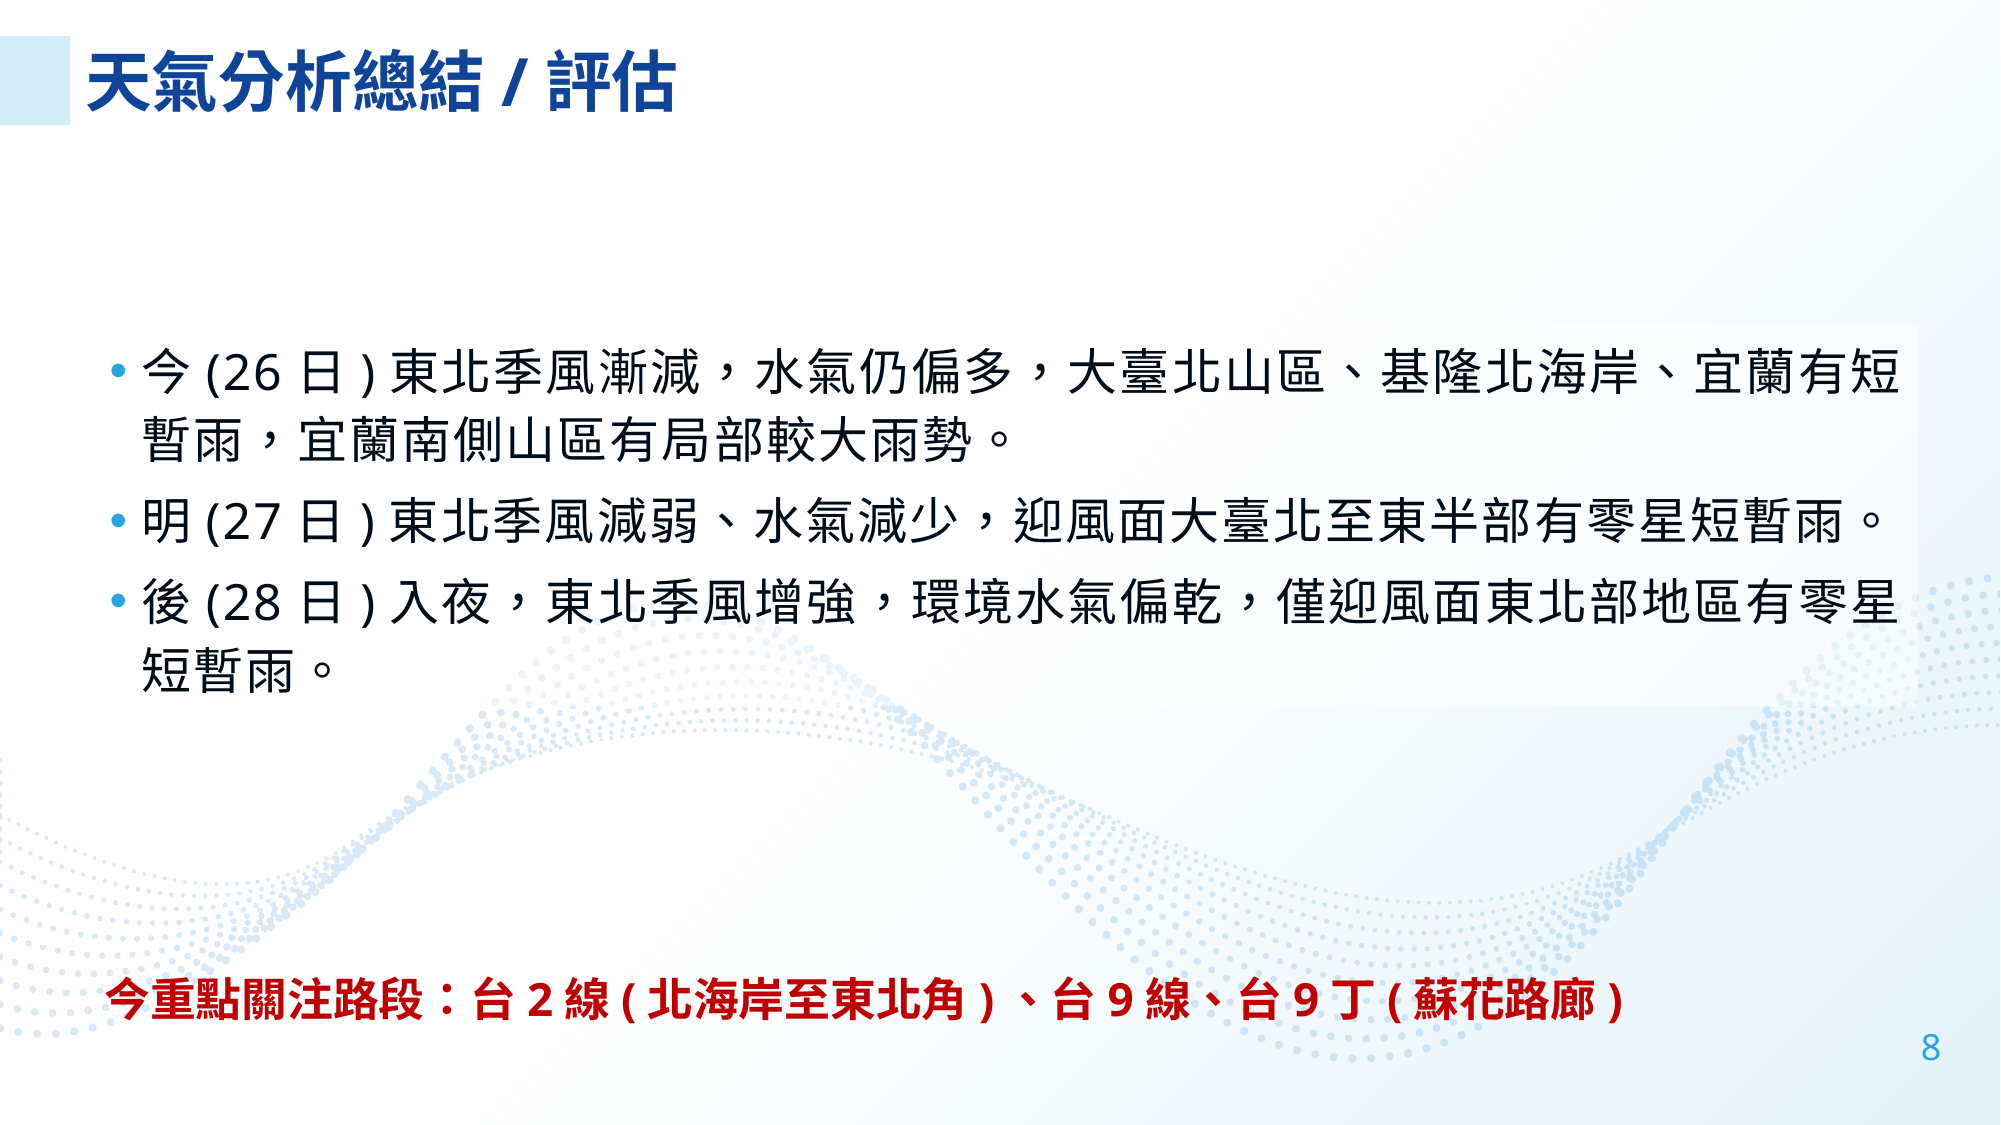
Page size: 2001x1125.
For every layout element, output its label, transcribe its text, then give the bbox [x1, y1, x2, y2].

slide_number 8 [1821, 1005, 1942, 1092]
text_box 今重點關注路段：台2線(北海岸至東北角)、台9線、台9丁(蘇花路廊) [89, 962, 1942, 1092]
text_box 今(26日)東北季風漸減，水氣仍偏多，大臺北山區、基隆北海岸、宜蘭有短暫雨，宜蘭南側山區有局部較大雨勢。 明(27日)東北季風減弱、水氣減少，迎風面大臺北至東半部有零星短暫雨。 後(28日)入夜，東北季風增強，環境水氣偏乾，僅迎風面東北部地區有零星短暫雨。 [82, 324, 1918, 707]
